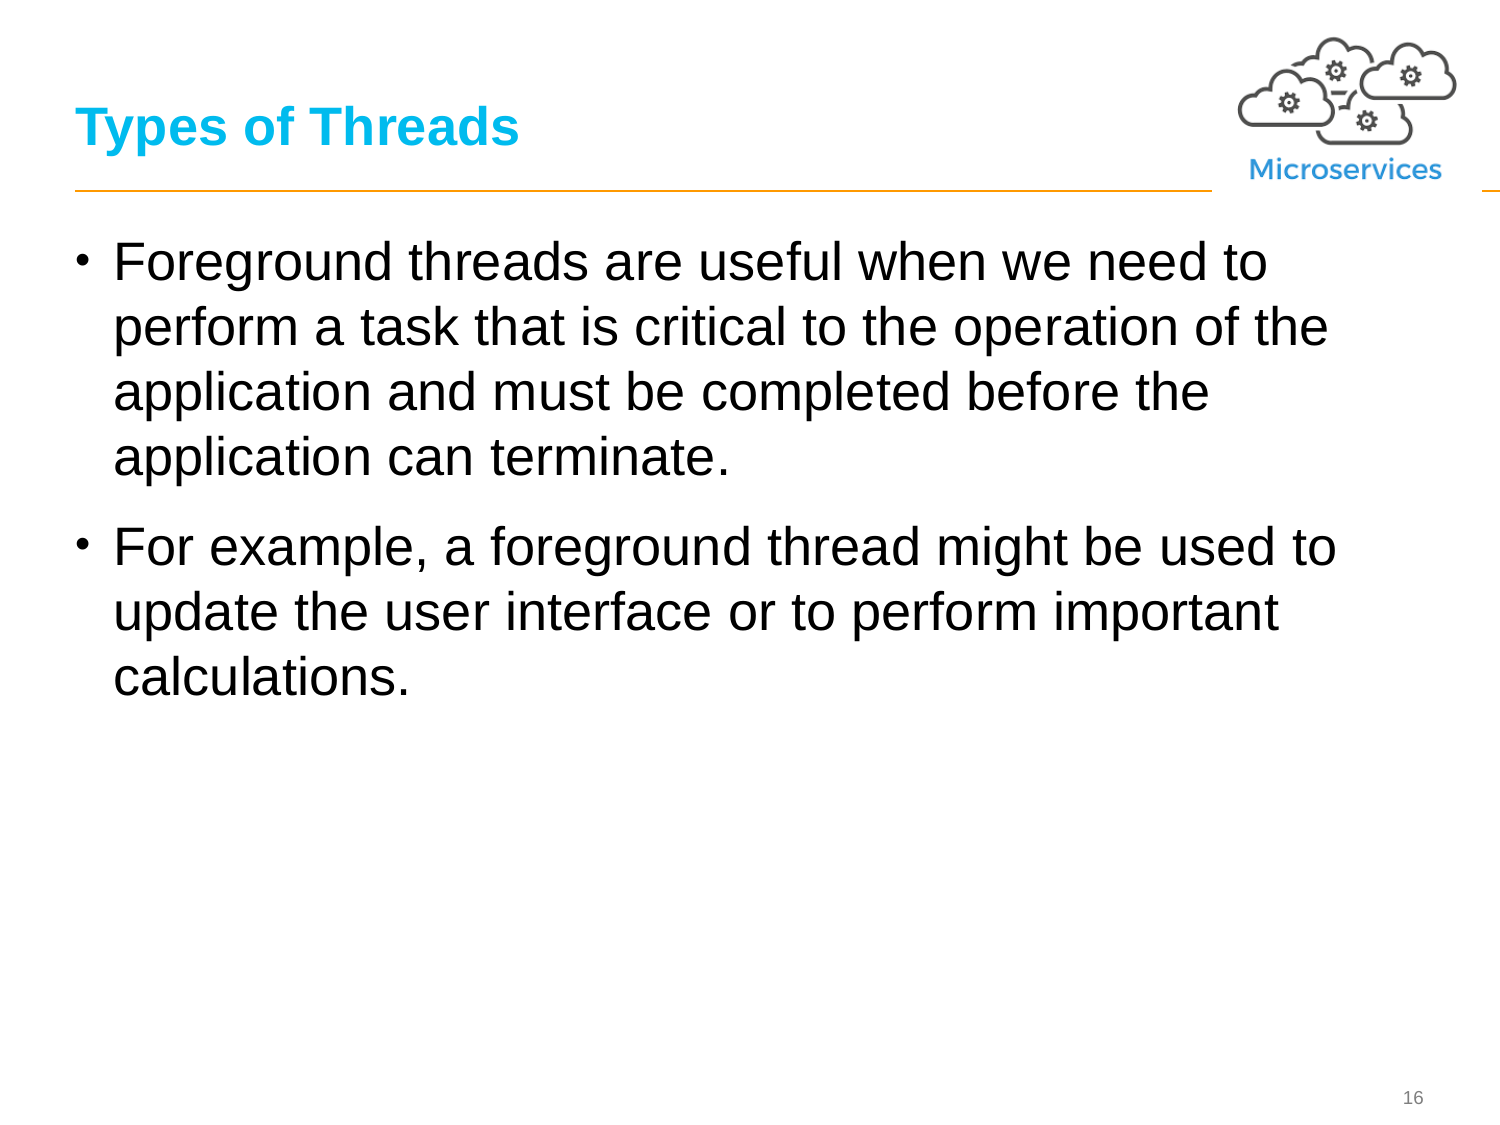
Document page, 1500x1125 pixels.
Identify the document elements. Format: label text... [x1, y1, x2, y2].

list Foreground threads are useful when we need to perform a task that is critical to the operation of the application and must be completed before the application can terminate. For example, a foreground thread might be used to update the user interface or to perform important calculations. [75, 226, 1425, 1018]
picture [1212, 1, 1482, 203]
title Types of Threads [75, 27, 1422, 157]
